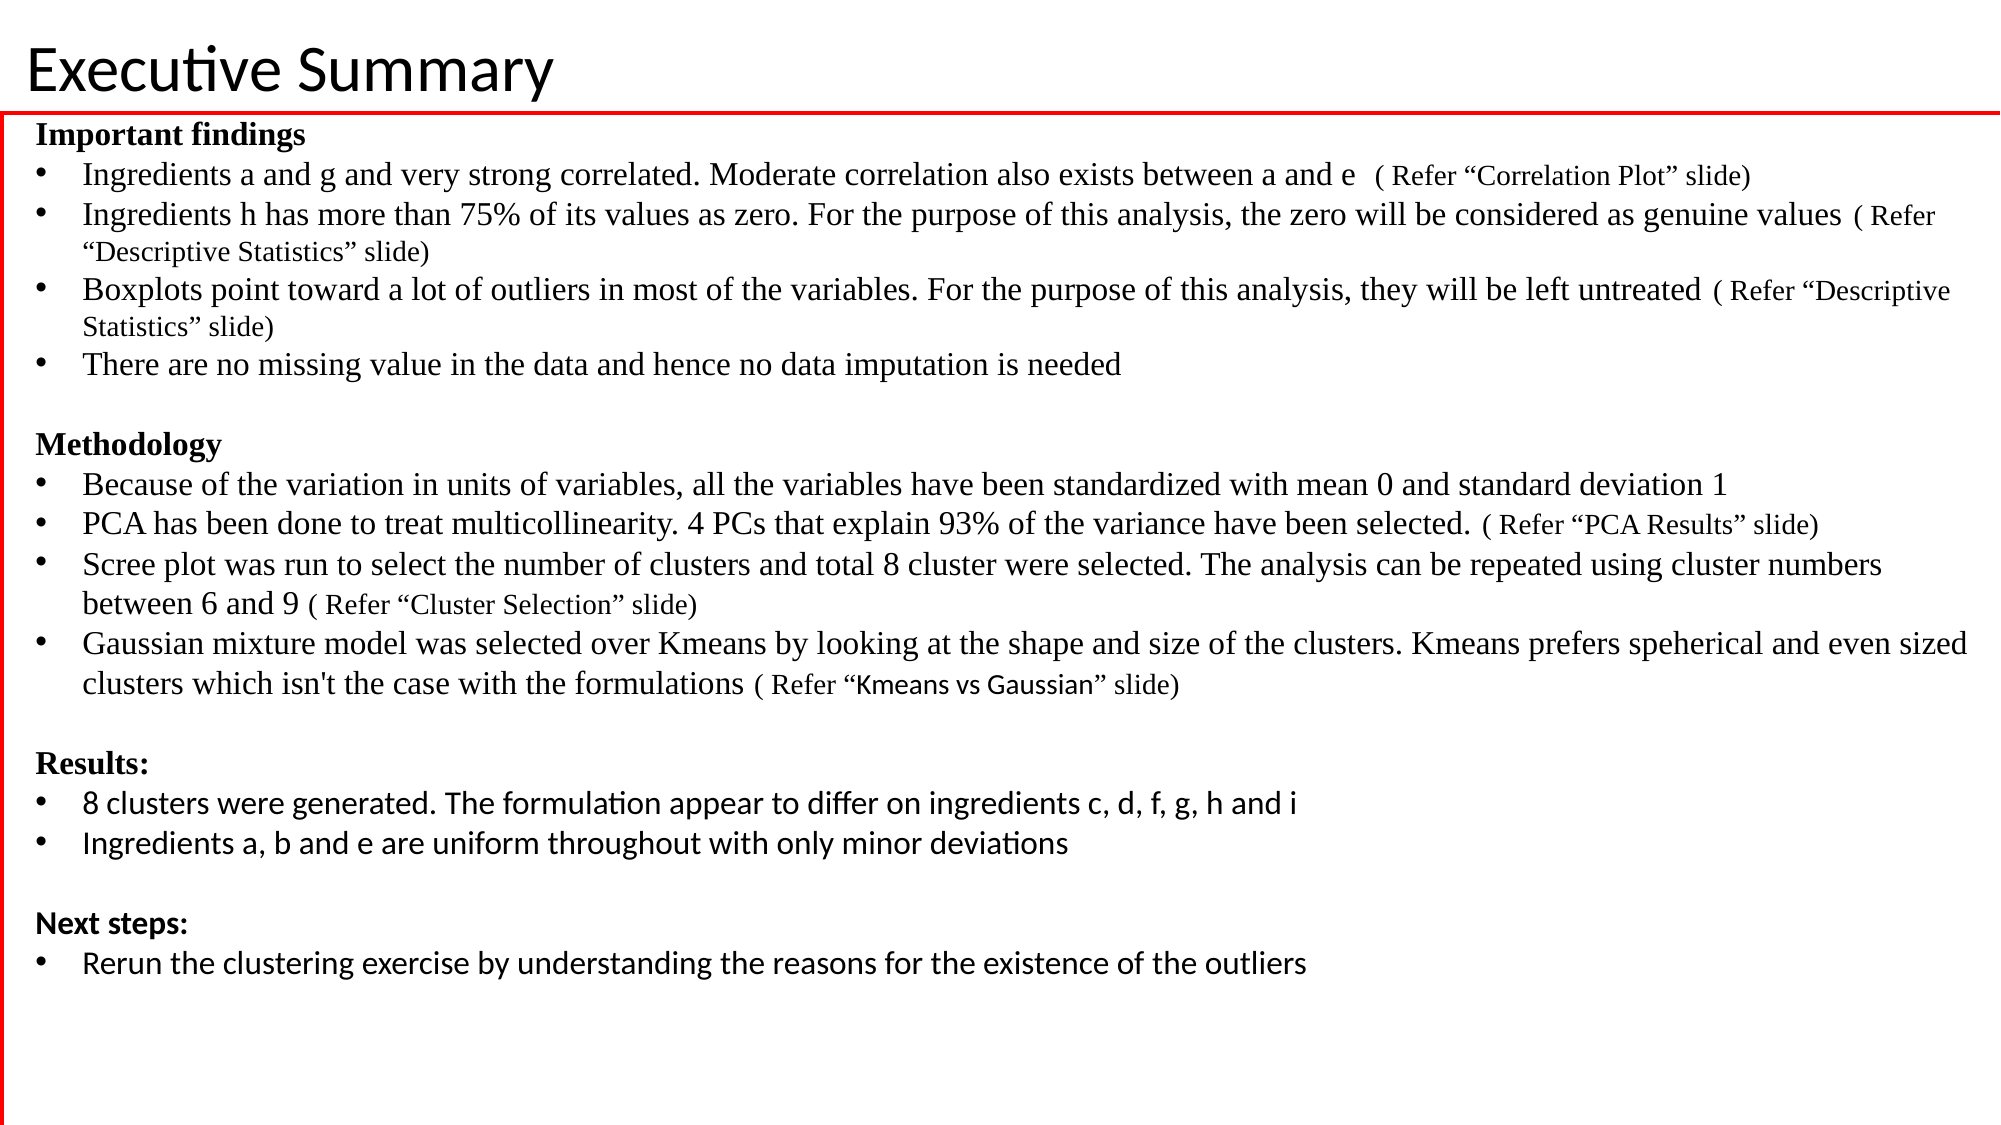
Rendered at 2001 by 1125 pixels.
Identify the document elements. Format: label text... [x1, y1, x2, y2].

text_box Executive Summary [11, 16, 571, 112]
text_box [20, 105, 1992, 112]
text_box Important findings Ingredients a and g and very strong correlated. Moderate correlation also exists between a and e ( Refer “Correlation Plot” slide) Ingredients h has more than 75% of its values as zero. For the purpose of this analysis, the zero will be considered as genuine values ( Refer “Descriptive Statistics” slide) Boxplots point toward a lot of outliers in most of the variables. For the purpose of this analysis, they will be left untreated ( Refer “Descriptive Statistics” slide) There are no missing value in the data and hence no data imputation is needed Methodology Because of the variation in units of variables, all the variables have been standardized with mean 0 and standard deviation 1 PCA has been done to treat multicollinearity. 4 PCs that explain 93% of the variance have been selected. ( Refer “PCA Results” slide) Scree plot was run to select the number of clusters and total 8 cluster were selected. The analysis can be repeated using cluster numbers between 6 and 9 ( Refer “Cluster Selection” slide) Gaussian mixture model was selected over Kmeans by looking at the shape and size of the clusters. Kmeans prefers speherical and even sized clusters which isn't the case with the formulations ( Refer “Kmeans vs Gaussian” slide) Results: 8 clusters were generated. The formulation appear to differ on ingredients c, d, f, g, h and i Ingredients a, b and e are uniform throughout with only minor deviations Next steps: Rerun the clustering exercise by understanding the reasons for the existence of the outliers [20, 113, 1992, 989]
